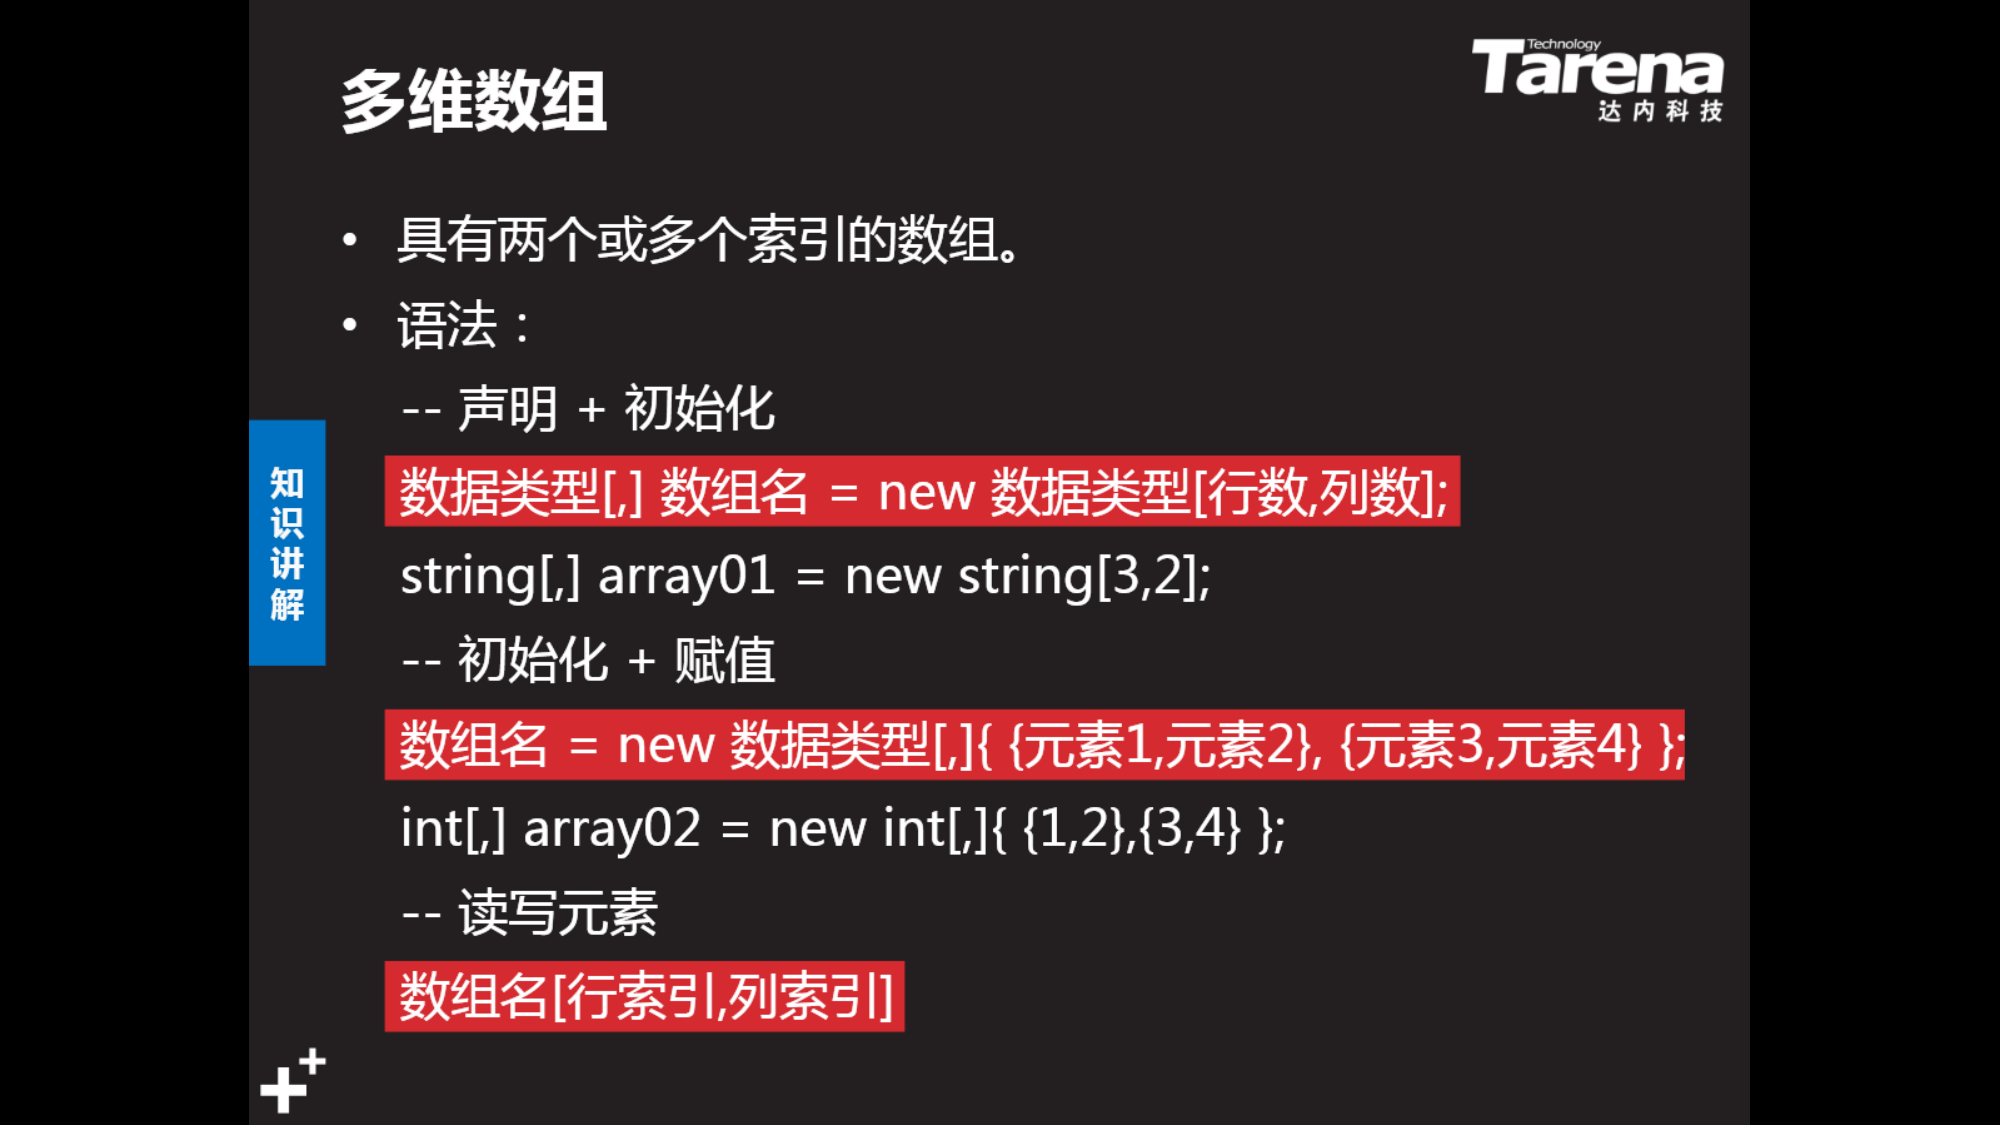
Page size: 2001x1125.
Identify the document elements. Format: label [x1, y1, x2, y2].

picture [249, 0, 1750, 1125]
